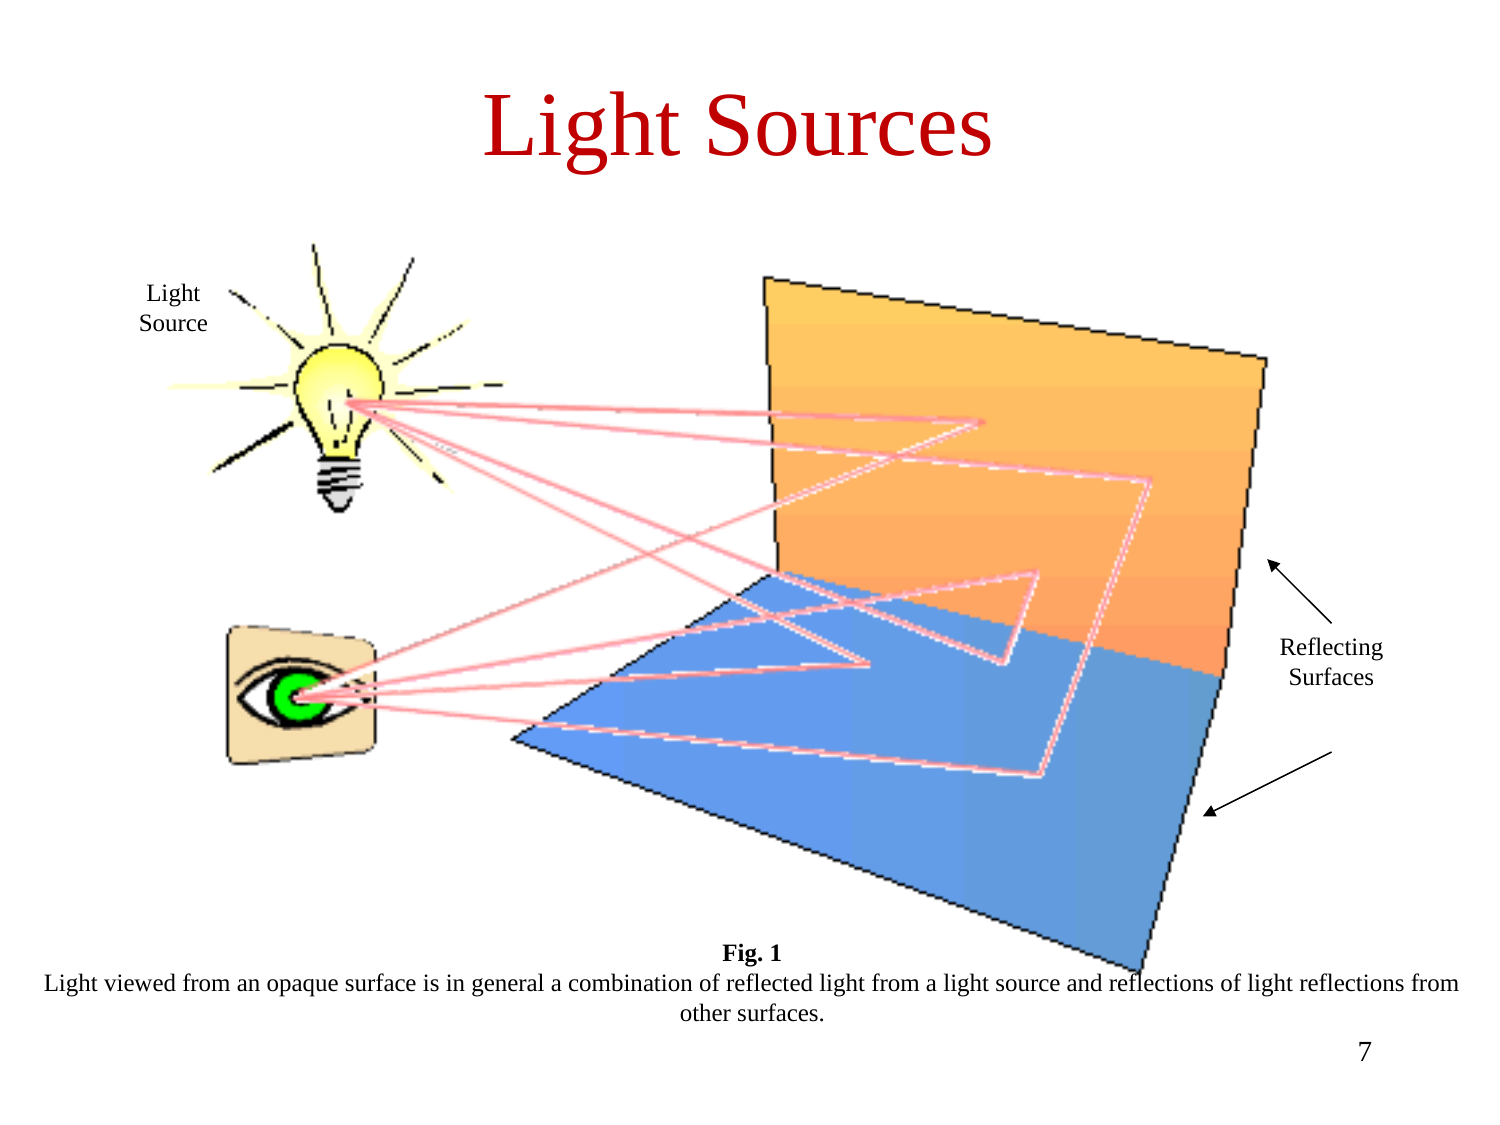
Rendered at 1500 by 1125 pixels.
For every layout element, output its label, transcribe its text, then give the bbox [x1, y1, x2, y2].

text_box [12, 237, 1493, 1123]
title Light Sources [112, 24, 1388, 213]
